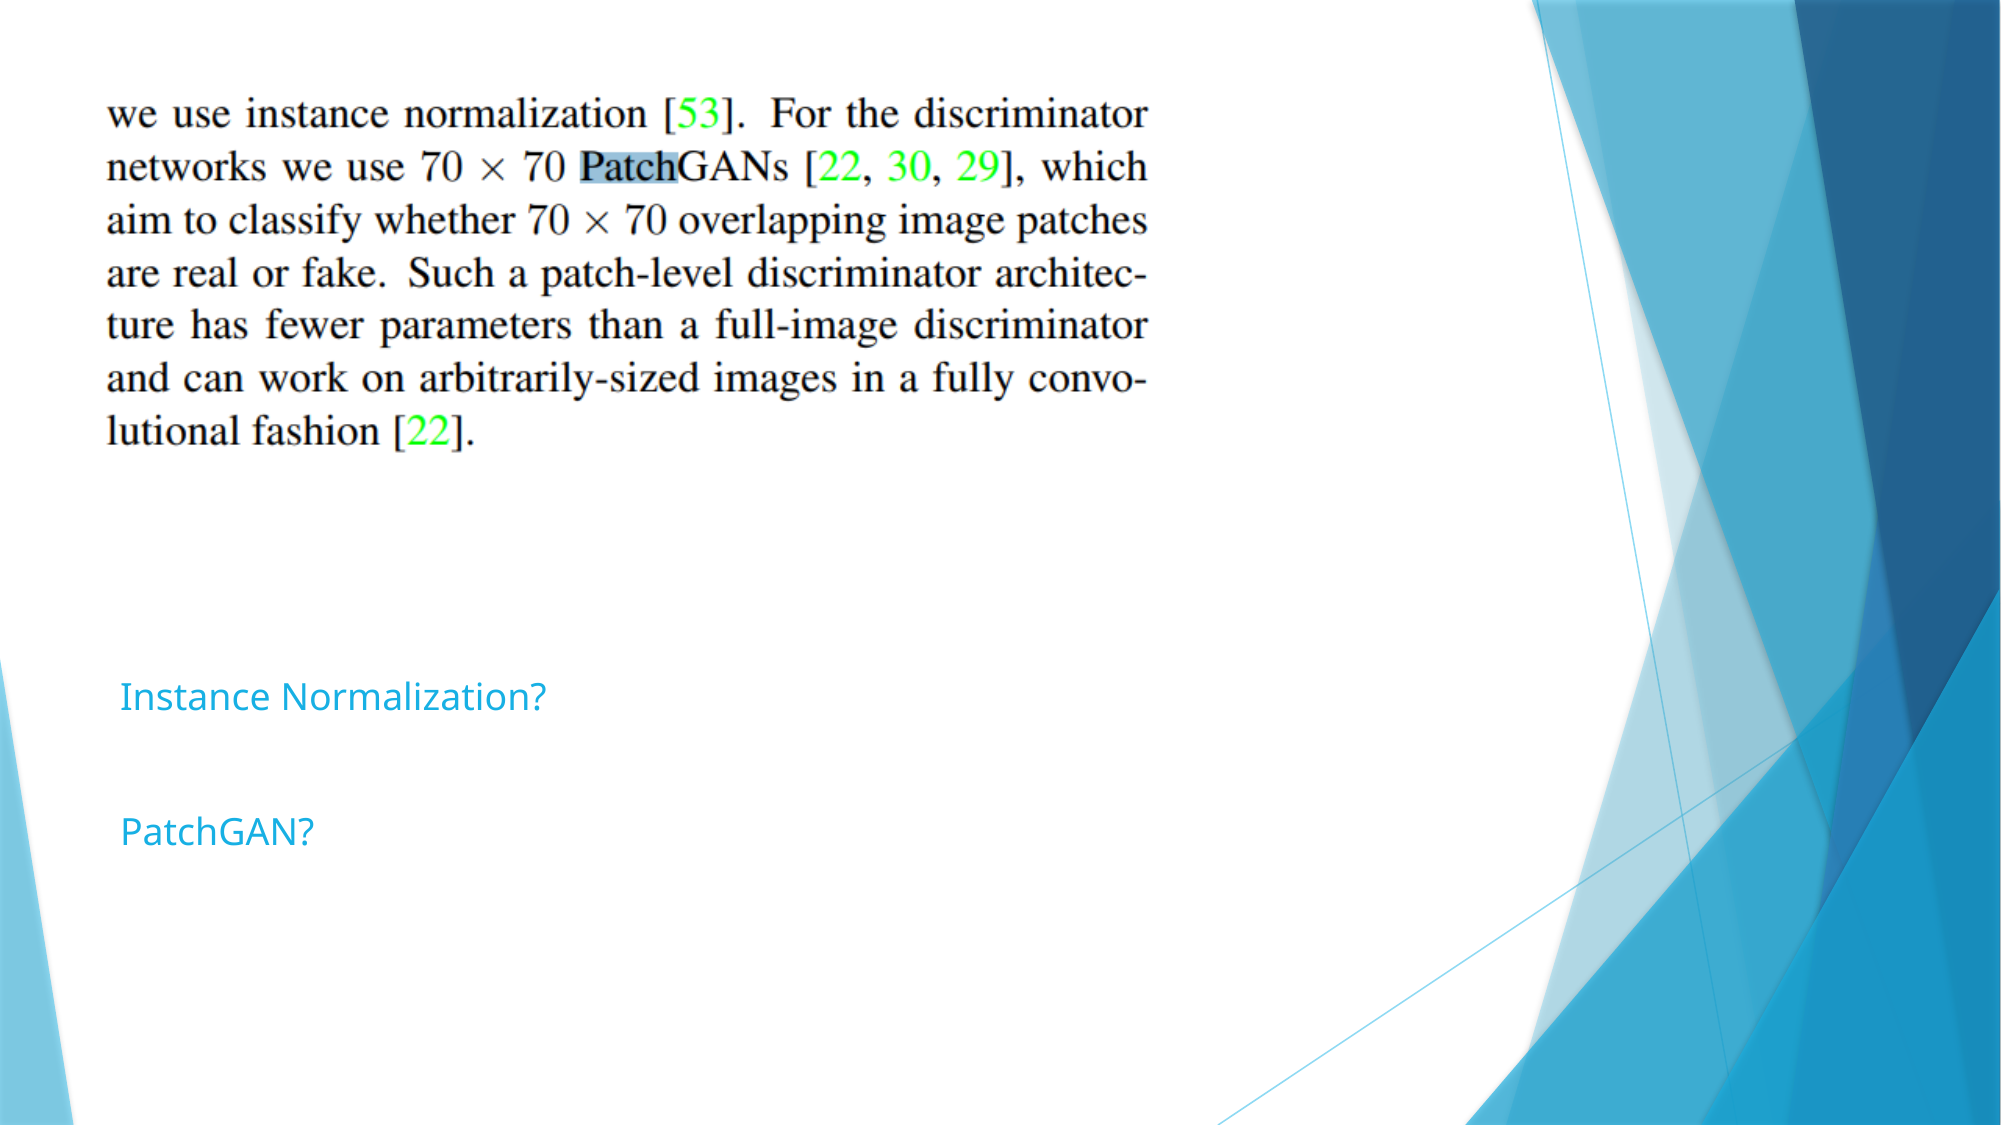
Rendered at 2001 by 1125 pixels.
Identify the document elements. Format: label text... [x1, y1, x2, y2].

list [104, 92, 1158, 460]
text_box Instance Normalization? PatchGAN? [105, 665, 1007, 861]
